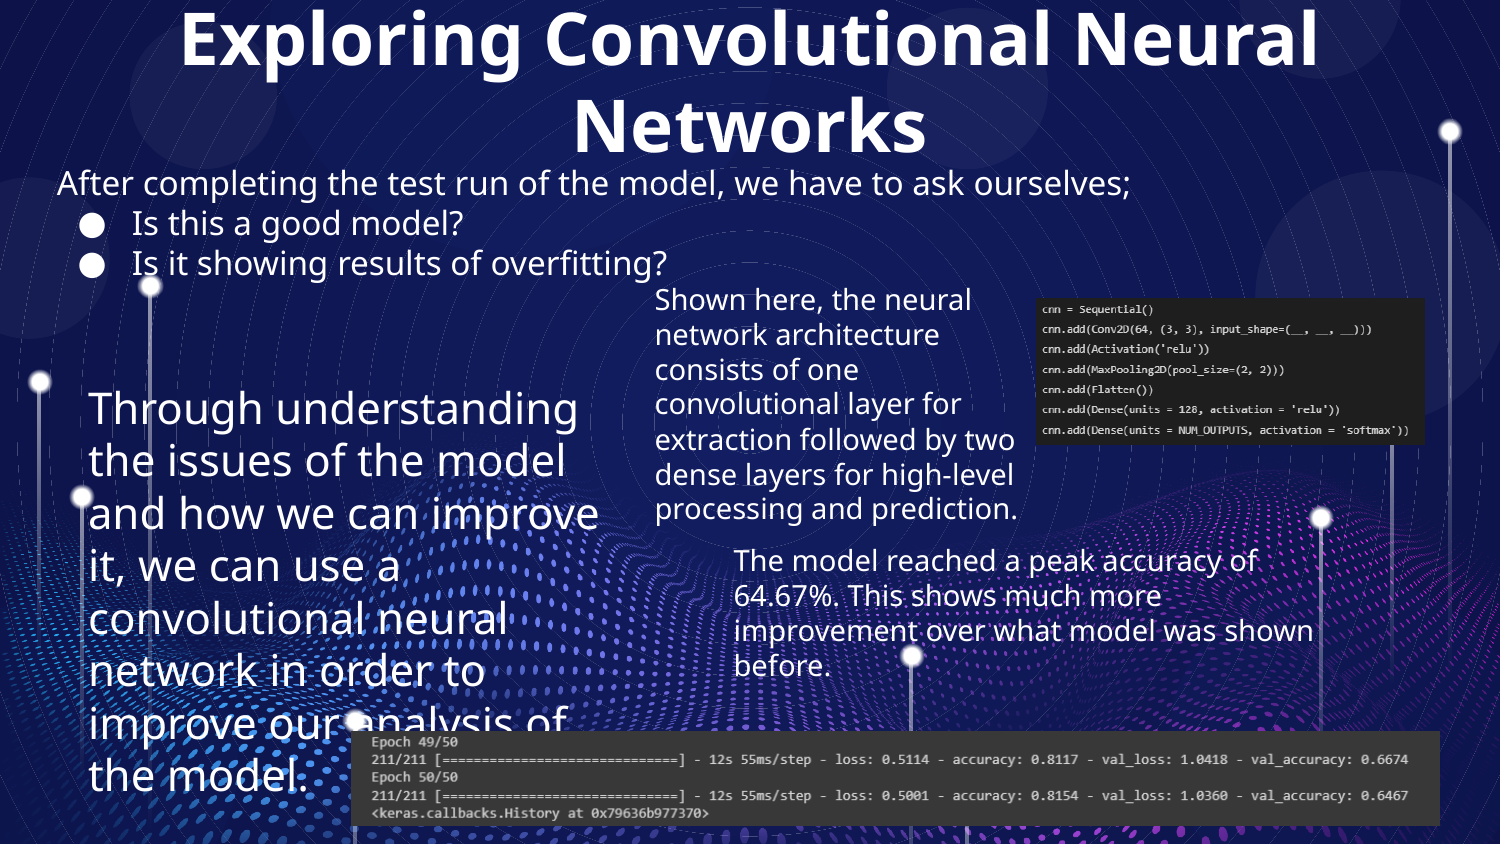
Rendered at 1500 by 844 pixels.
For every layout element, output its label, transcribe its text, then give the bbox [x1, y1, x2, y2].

picture [0, 298, 1500, 844]
text_box After completing the test run of the model, we have to ask ourselves; Is this a good model? Is it showing results of overfitting? [41, 146, 1298, 297]
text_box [80, 677, 84, 704]
text_box [37, 507, 41, 532]
text_box Shown here, the neural network architecture consists of one convolutional layer for extraction followed by two dense layers for high-level processing and prediction. [639, 265, 1066, 541]
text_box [37, 536, 41, 562]
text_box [37, 566, 41, 591]
text_box [1448, 401, 1452, 424]
title Exploring Convolutional Neural Networks [127, 22, 1373, 138]
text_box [1319, 698, 1323, 724]
text_box [1390, 531, 1394, 556]
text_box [1448, 489, 1452, 539]
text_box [1390, 560, 1394, 583]
text_box Through understanding the issues of the model and how we can improve it, we can use a convolutional neural network in order to improve our analysis of the model. [73, 365, 626, 677]
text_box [148, 677, 152, 689]
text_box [1390, 586, 1394, 613]
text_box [1448, 431, 1452, 481]
text_box The model reached a peak accuracy of 64.67%. This shows much more improvement over what model was shown before. [718, 527, 1355, 698]
